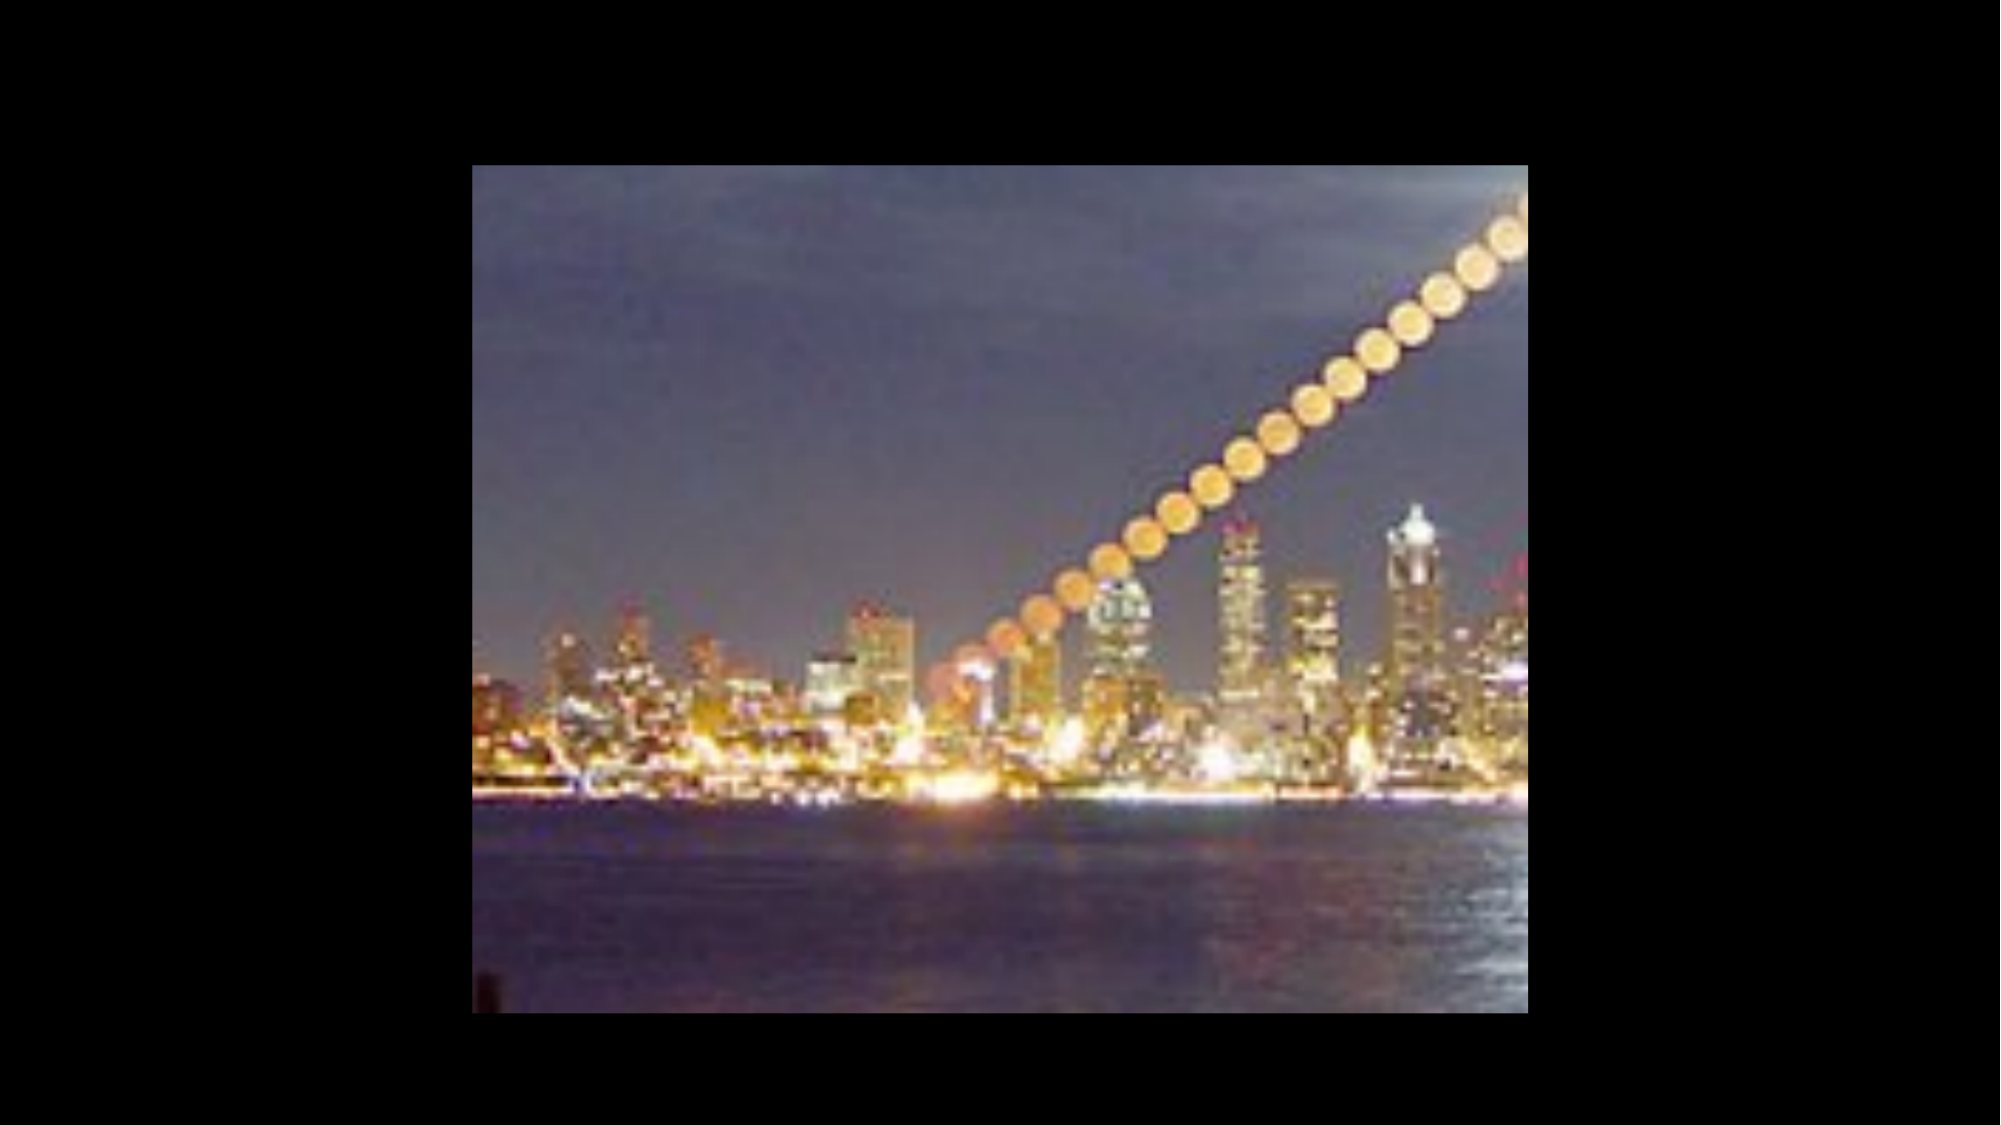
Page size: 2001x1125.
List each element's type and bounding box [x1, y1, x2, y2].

picture [471, 164, 1529, 1014]
